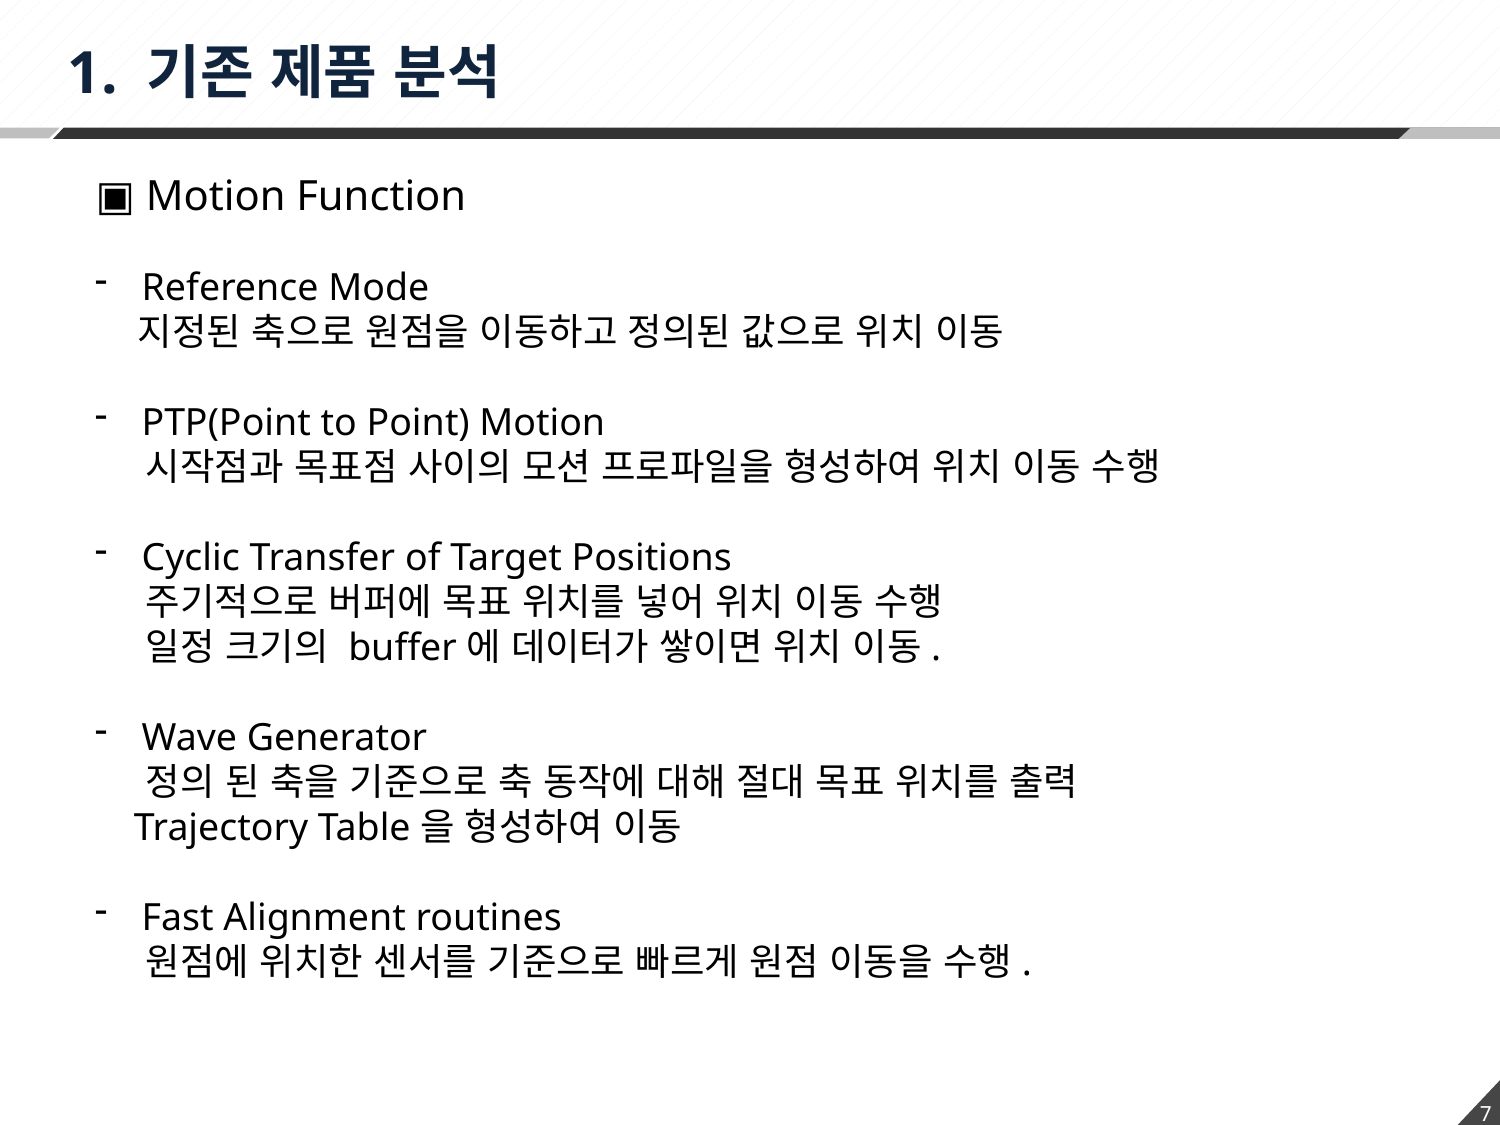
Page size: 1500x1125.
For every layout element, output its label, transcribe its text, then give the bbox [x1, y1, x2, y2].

text_box ▣ Motion Function [80, 160, 482, 226]
text_box 1. 기존 제품 분석 [53, 27, 1471, 113]
text_box Reference Mode 지정된 축으로 원점을 이동하고 정의된 값으로 위치 이동 PTP(Point to Point) Motion 시작점과 목표점 사이의 모션 프로파일을 형성하여 위치 이동 수행 Cyclic Transfer of Target Positions 주기적으로 버퍼에 목표 위치를 넣어 위치 이동 수행 일정 크기의 buffer에 데이터가 쌓이면 위치 이동. Wave Generator 정의 된 축을 기준으로 축 동작에 대해 절대 목표 위치를 출력 Trajectory Table을 형성하여 이동 Fast Alignment routines 원점에 위치한 센서를 기준으로 빠르게 원점 이동을 수행. [80, 255, 1420, 1036]
